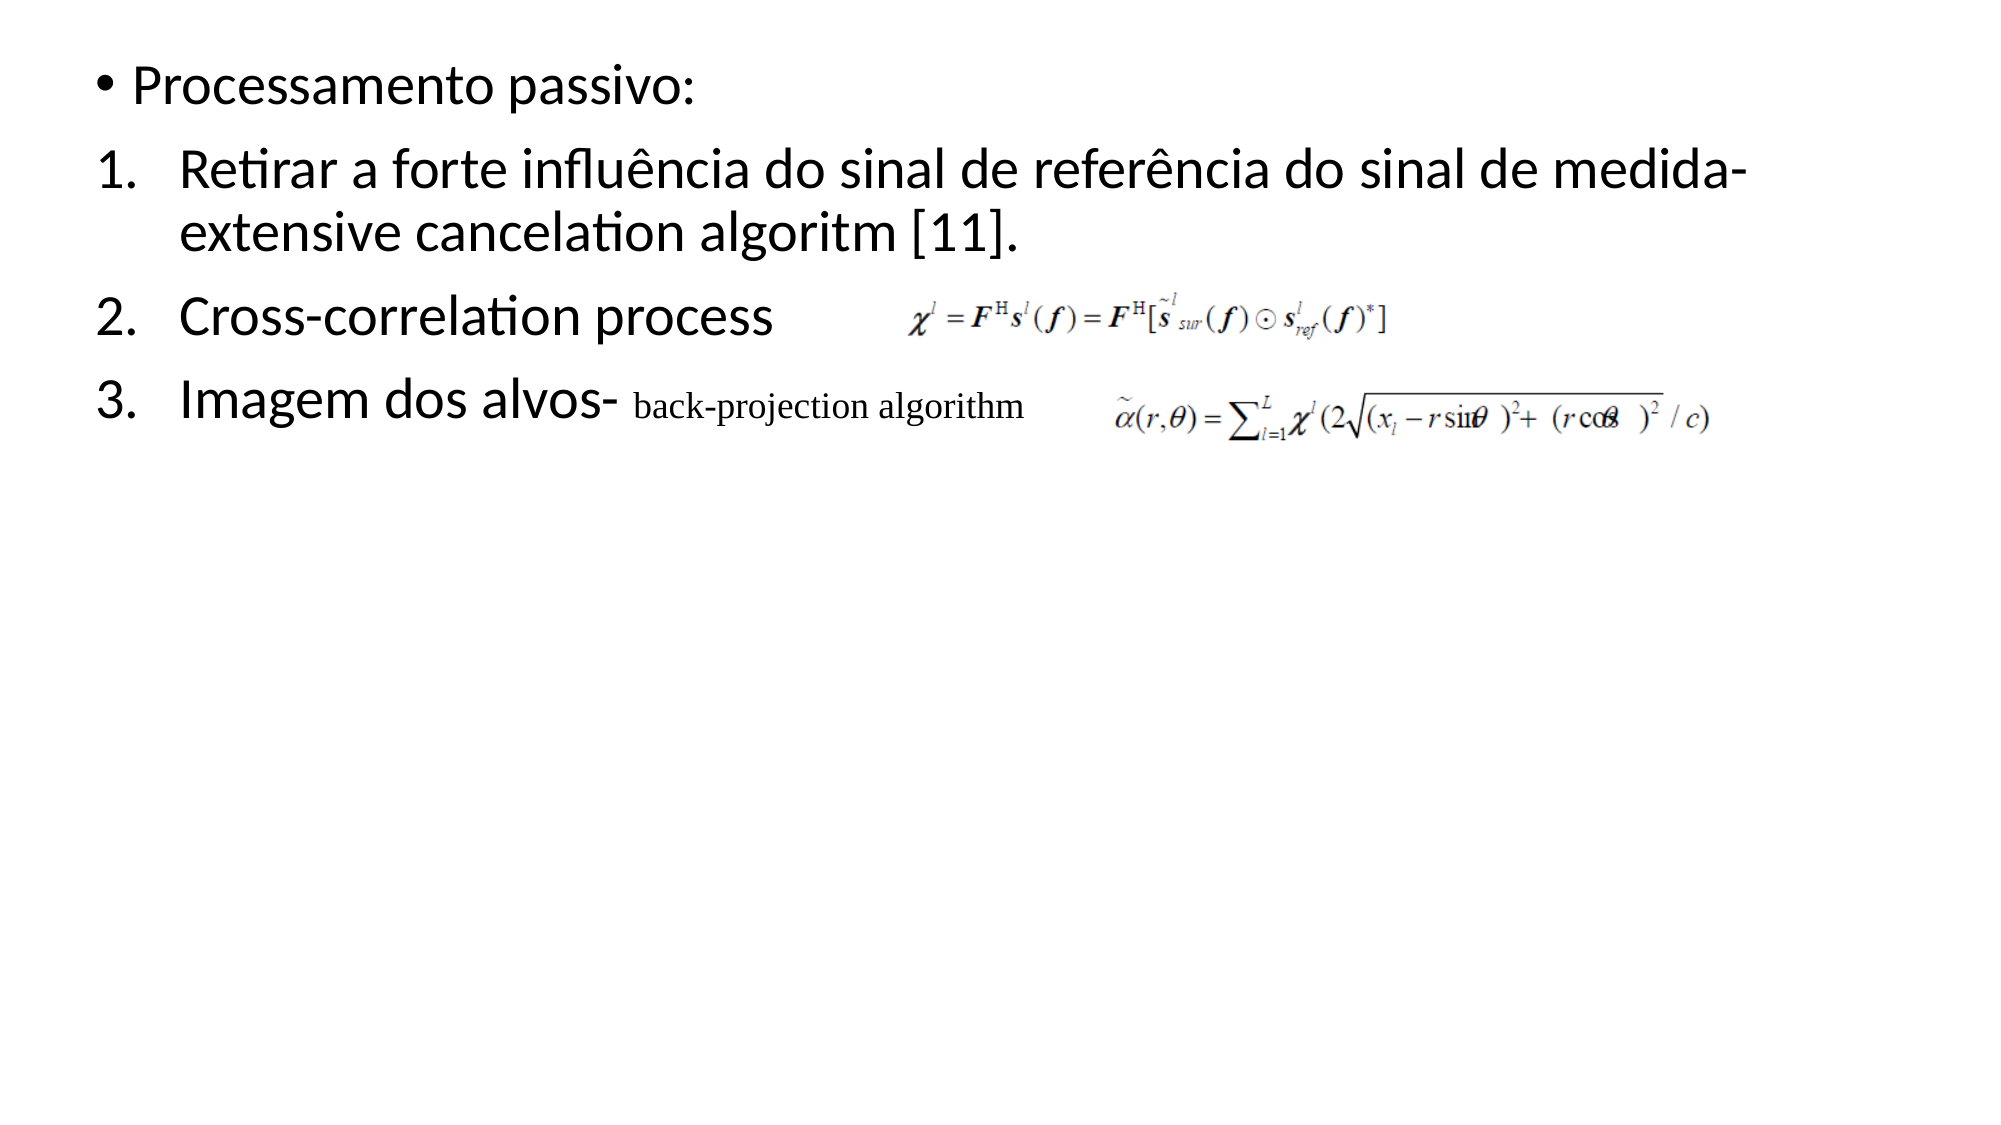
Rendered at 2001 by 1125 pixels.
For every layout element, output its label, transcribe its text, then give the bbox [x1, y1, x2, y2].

picture [1080, 392, 1730, 448]
picture [868, 285, 1435, 351]
list Processamento passivo: Retirar a forte influência do sinal de referência do sinal de medida- extensive cancelation algoritm [11]. Cross-correlation process Imagem dos alvos- back-projection algorithm [80, 46, 1863, 999]
